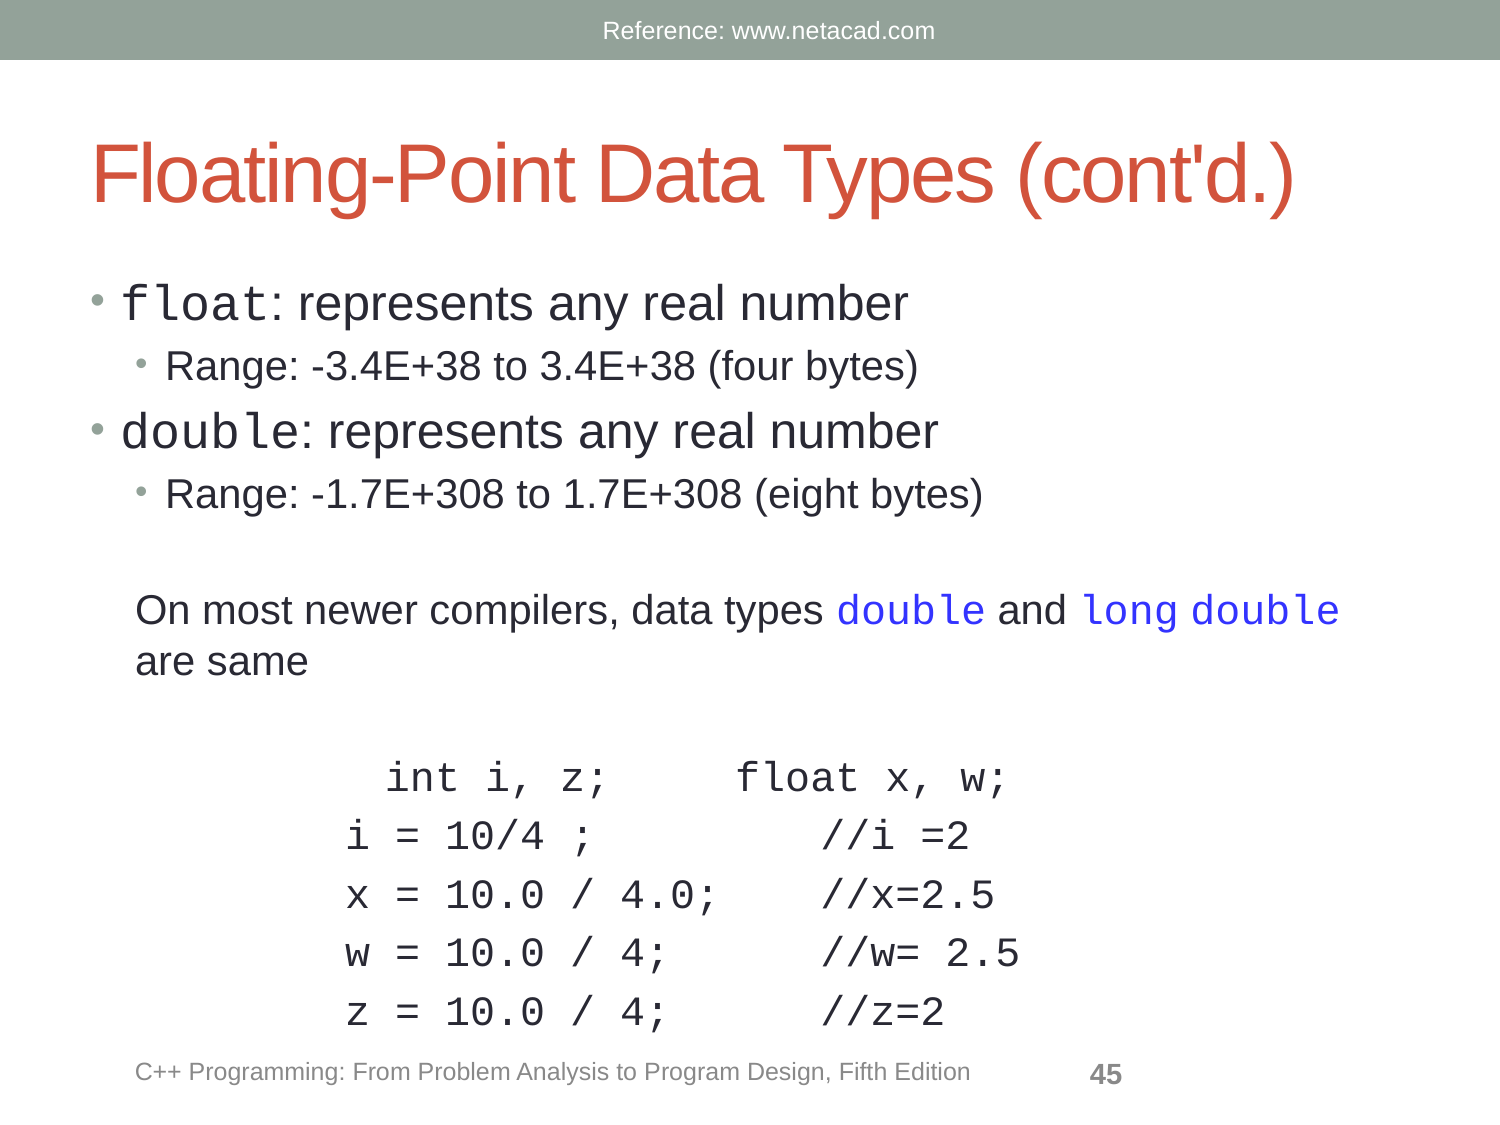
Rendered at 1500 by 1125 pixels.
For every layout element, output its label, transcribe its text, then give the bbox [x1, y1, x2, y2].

title Floating-Point Data Types (cont'd.) [75, 87, 1425, 250]
slide_number 45 [1074, 1042, 1425, 1103]
text_box C++ Programming: From Problem Analysis to Program Design, Fifth Edition [74, 1037, 988, 1103]
footer Reference: www.netacad.com [301, 3, 1238, 57]
list float: represents any real number Range: -3.4E+38 to 3.4E+38 (four bytes) double: represents any real number Range: -1.7E+308 to 1.7E+308 (eight bytes) On most newer compilers, data types double and long double are same int i, z; float x, w; i = 10/4 ; //i =2 x = 10.0 / 4.0; //x=2.5 w = 10.0 / 4; //w= 2.5 z = 10.0 / 4; //z=2 [75, 262, 1425, 1063]
